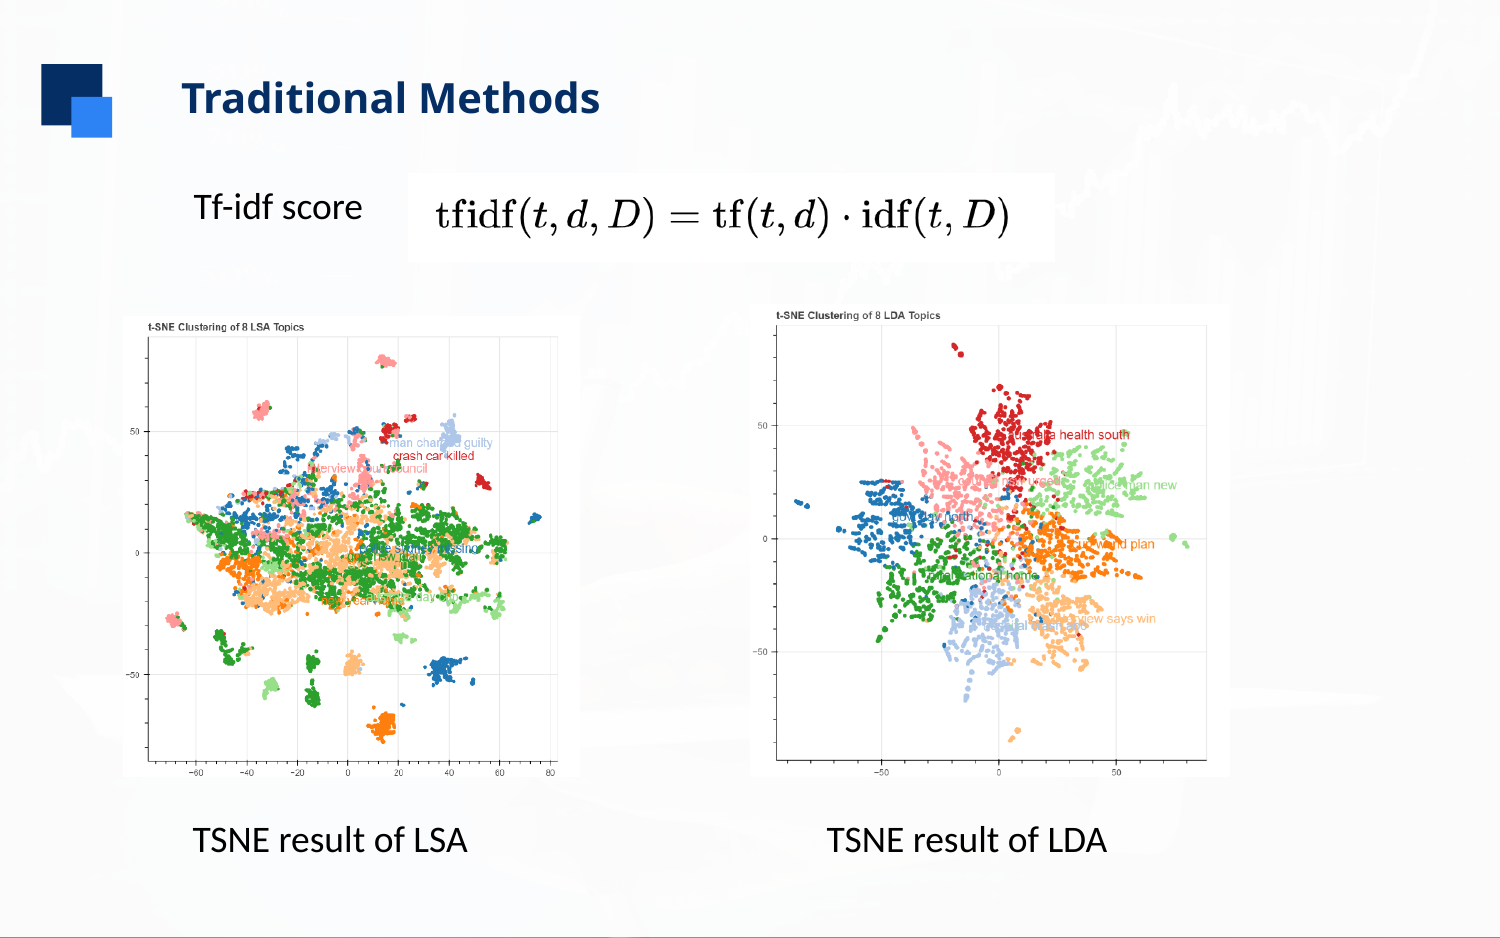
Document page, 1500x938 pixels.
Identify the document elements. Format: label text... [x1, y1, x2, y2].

text_box [69, 95, 114, 140]
picture [122, 315, 580, 777]
picture [749, 303, 1230, 777]
picture [407, 173, 1055, 262]
text_box Traditional Methods [165, 63, 785, 129]
text_box Tf-idf score [178, 174, 405, 235]
text_box TSNE result of LDA [811, 807, 1230, 867]
text_box [39, 62, 104, 127]
text_box TSNE result of LSA [177, 807, 596, 867]
